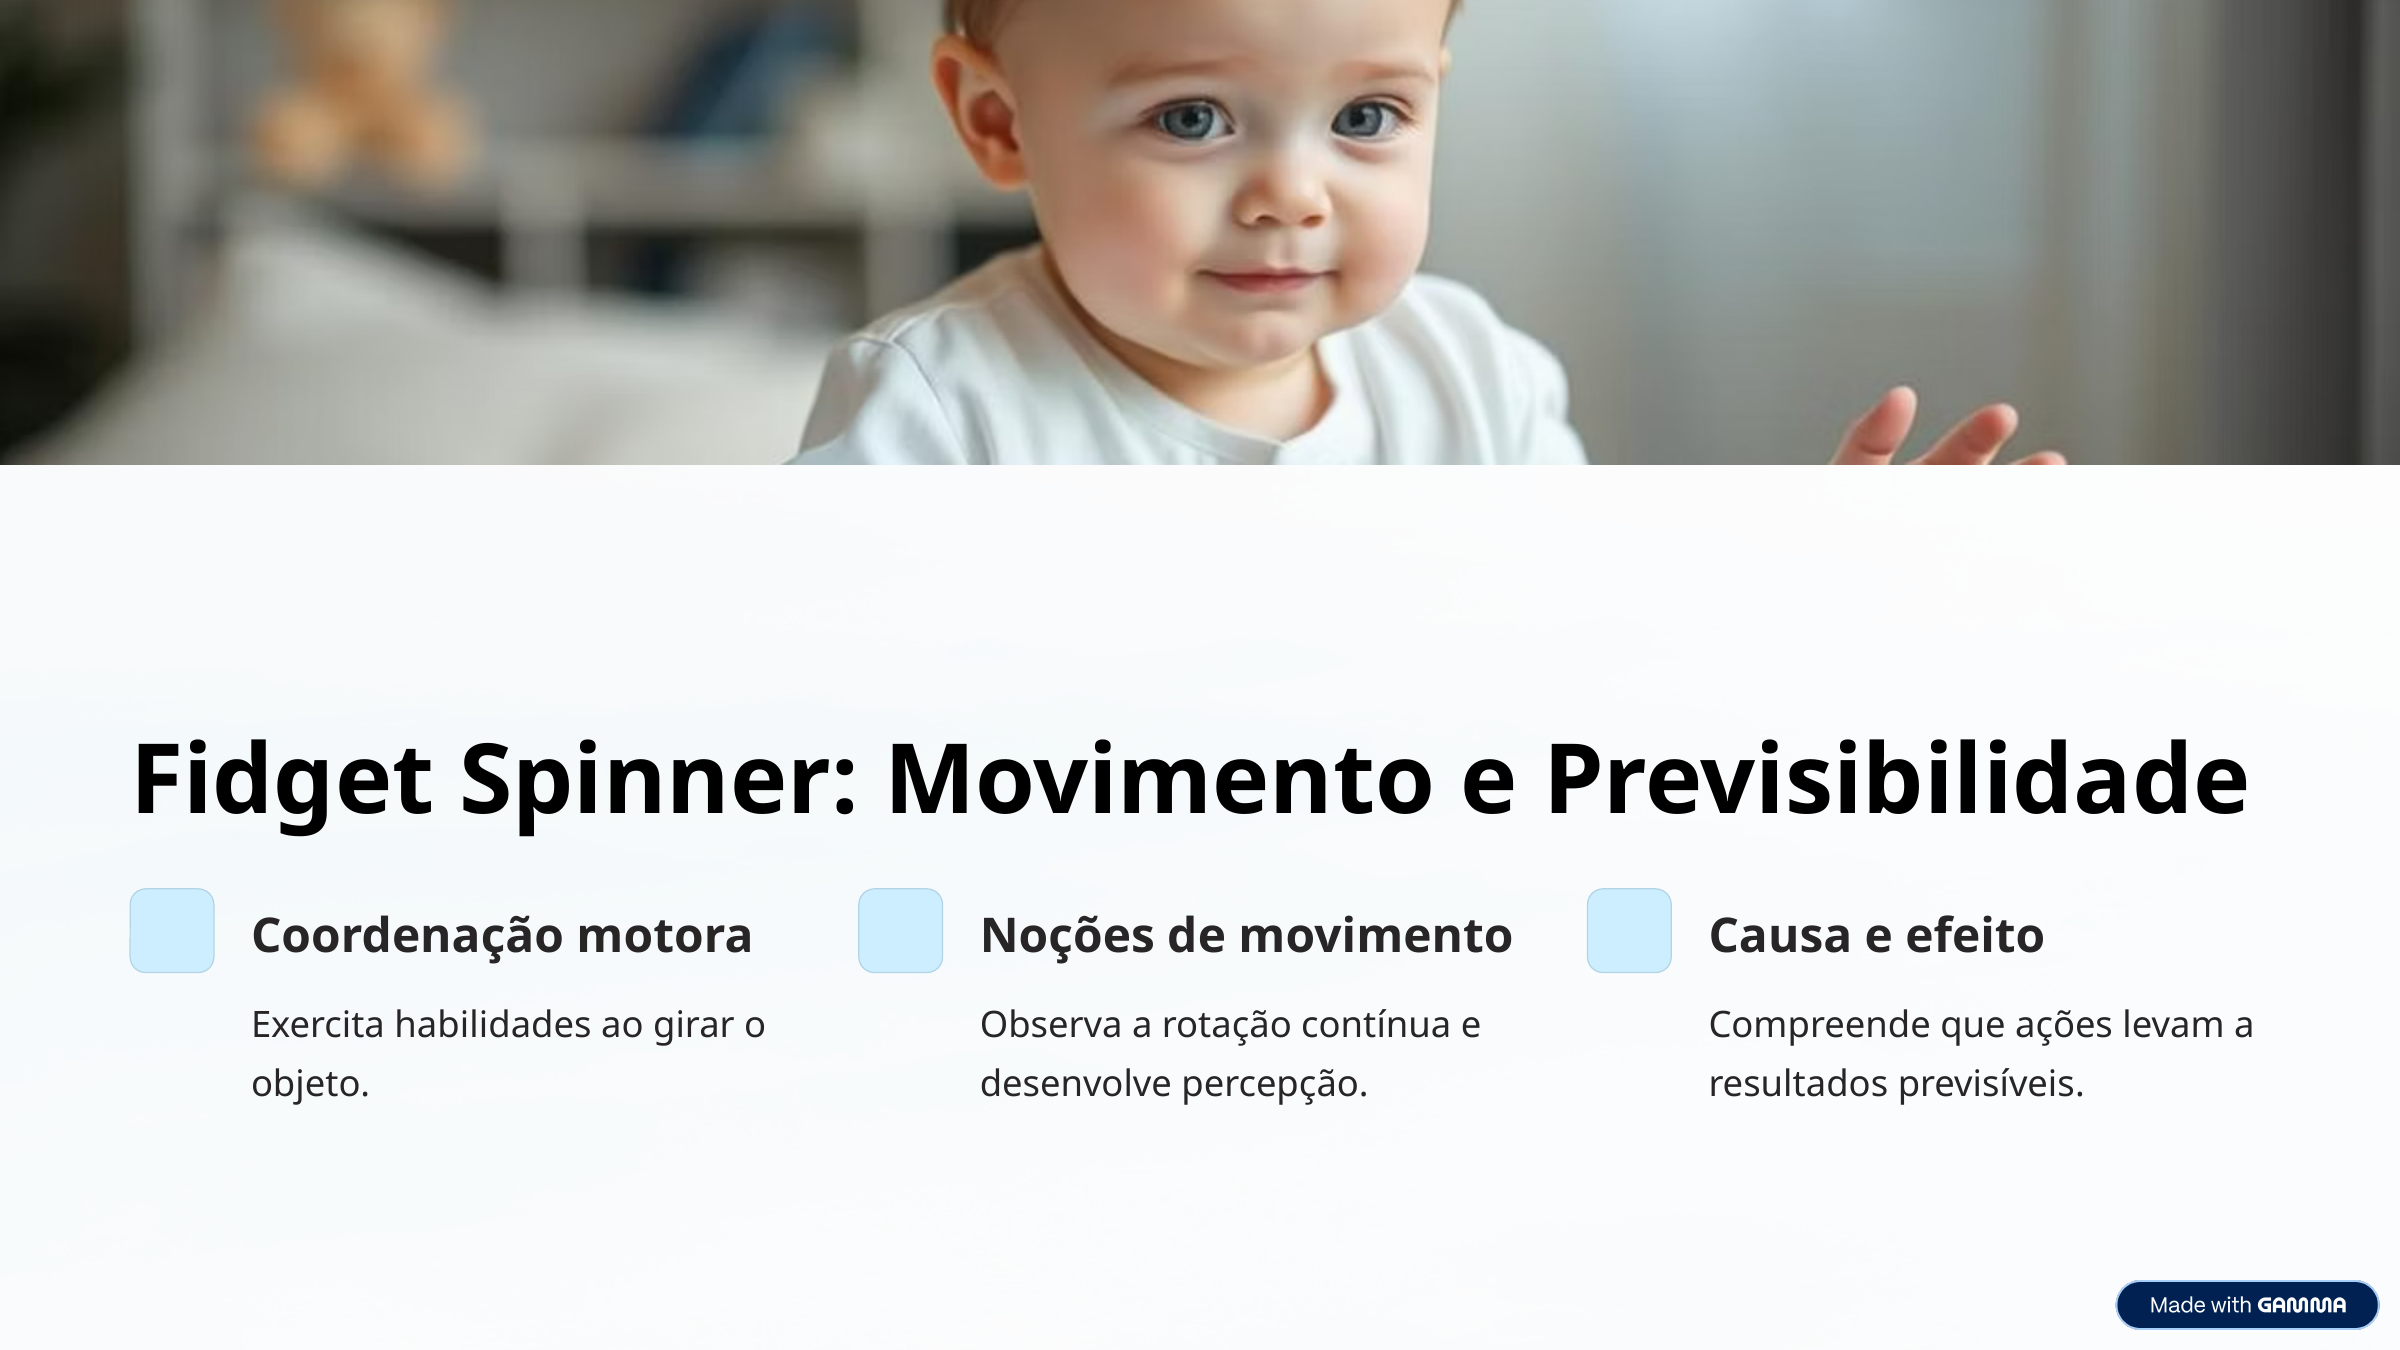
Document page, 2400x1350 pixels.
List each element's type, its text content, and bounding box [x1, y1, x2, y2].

picture [2106, 1271, 2389, 1339]
text_box Coordenação motora [251, 901, 740, 963]
picture [0, 0, 2400, 466]
text_box Causa e efeito [1708, 901, 2197, 963]
text_box [130, 888, 214, 973]
text_box [858, 888, 943, 973]
text_box Noções de movimento [979, 901, 1474, 963]
text_box [1587, 888, 1672, 973]
text_box Observa a rotação contínua e desenvolve percepção. [979, 984, 1541, 1104]
text_box Fidget Spinner: Movimento e Previsibilidade [130, 711, 2120, 834]
text_box Compreende que ações levam a resultados previsíveis. [1708, 984, 2270, 1104]
text_box Exercita habilidades ao girar o objeto. [251, 984, 813, 1104]
